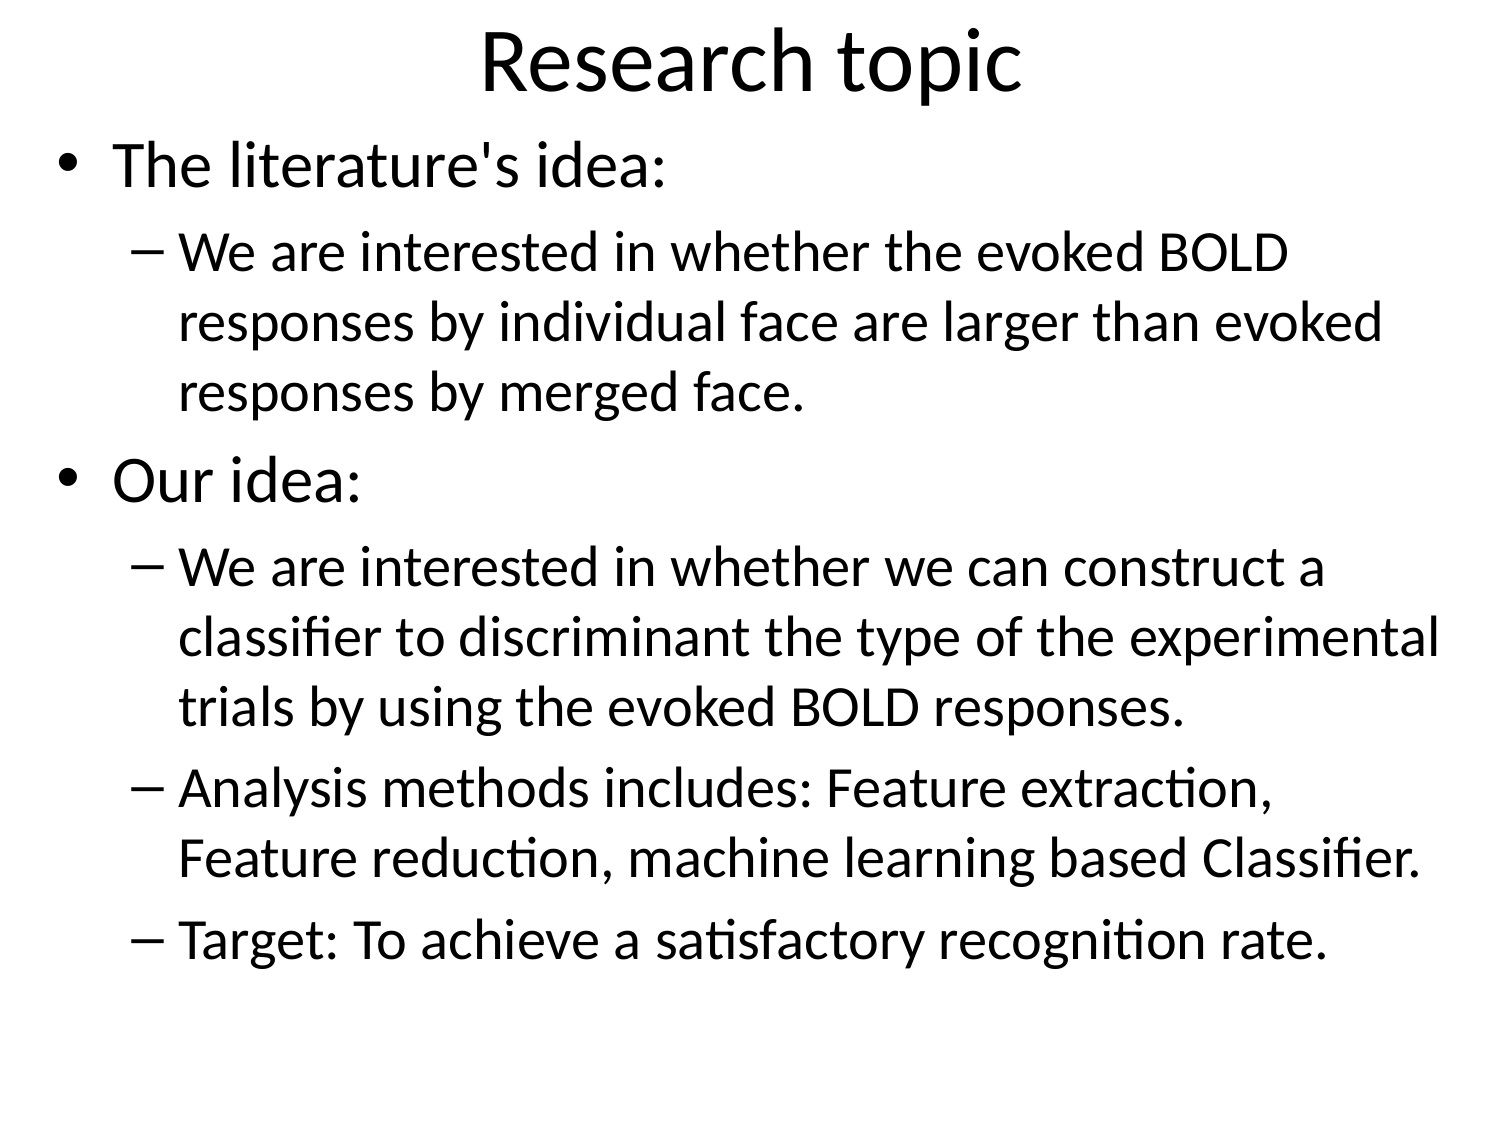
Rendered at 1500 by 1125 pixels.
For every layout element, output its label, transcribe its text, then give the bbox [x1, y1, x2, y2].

list The literature's idea: We are interested in whether the evoked BOLD responses by individual face are larger than evoked responses by merged face. Our idea: We are interested in whether we can construct a classifier to discriminant the type of the experimental trials by using the evoked BOLD responses. Analysis methods includes: Feature extraction, Feature reduction, machine learning based Classifier. Target: To achieve a satisfactory recognition rate. [41, 113, 1471, 1083]
title Research topic [76, 0, 1427, 113]
